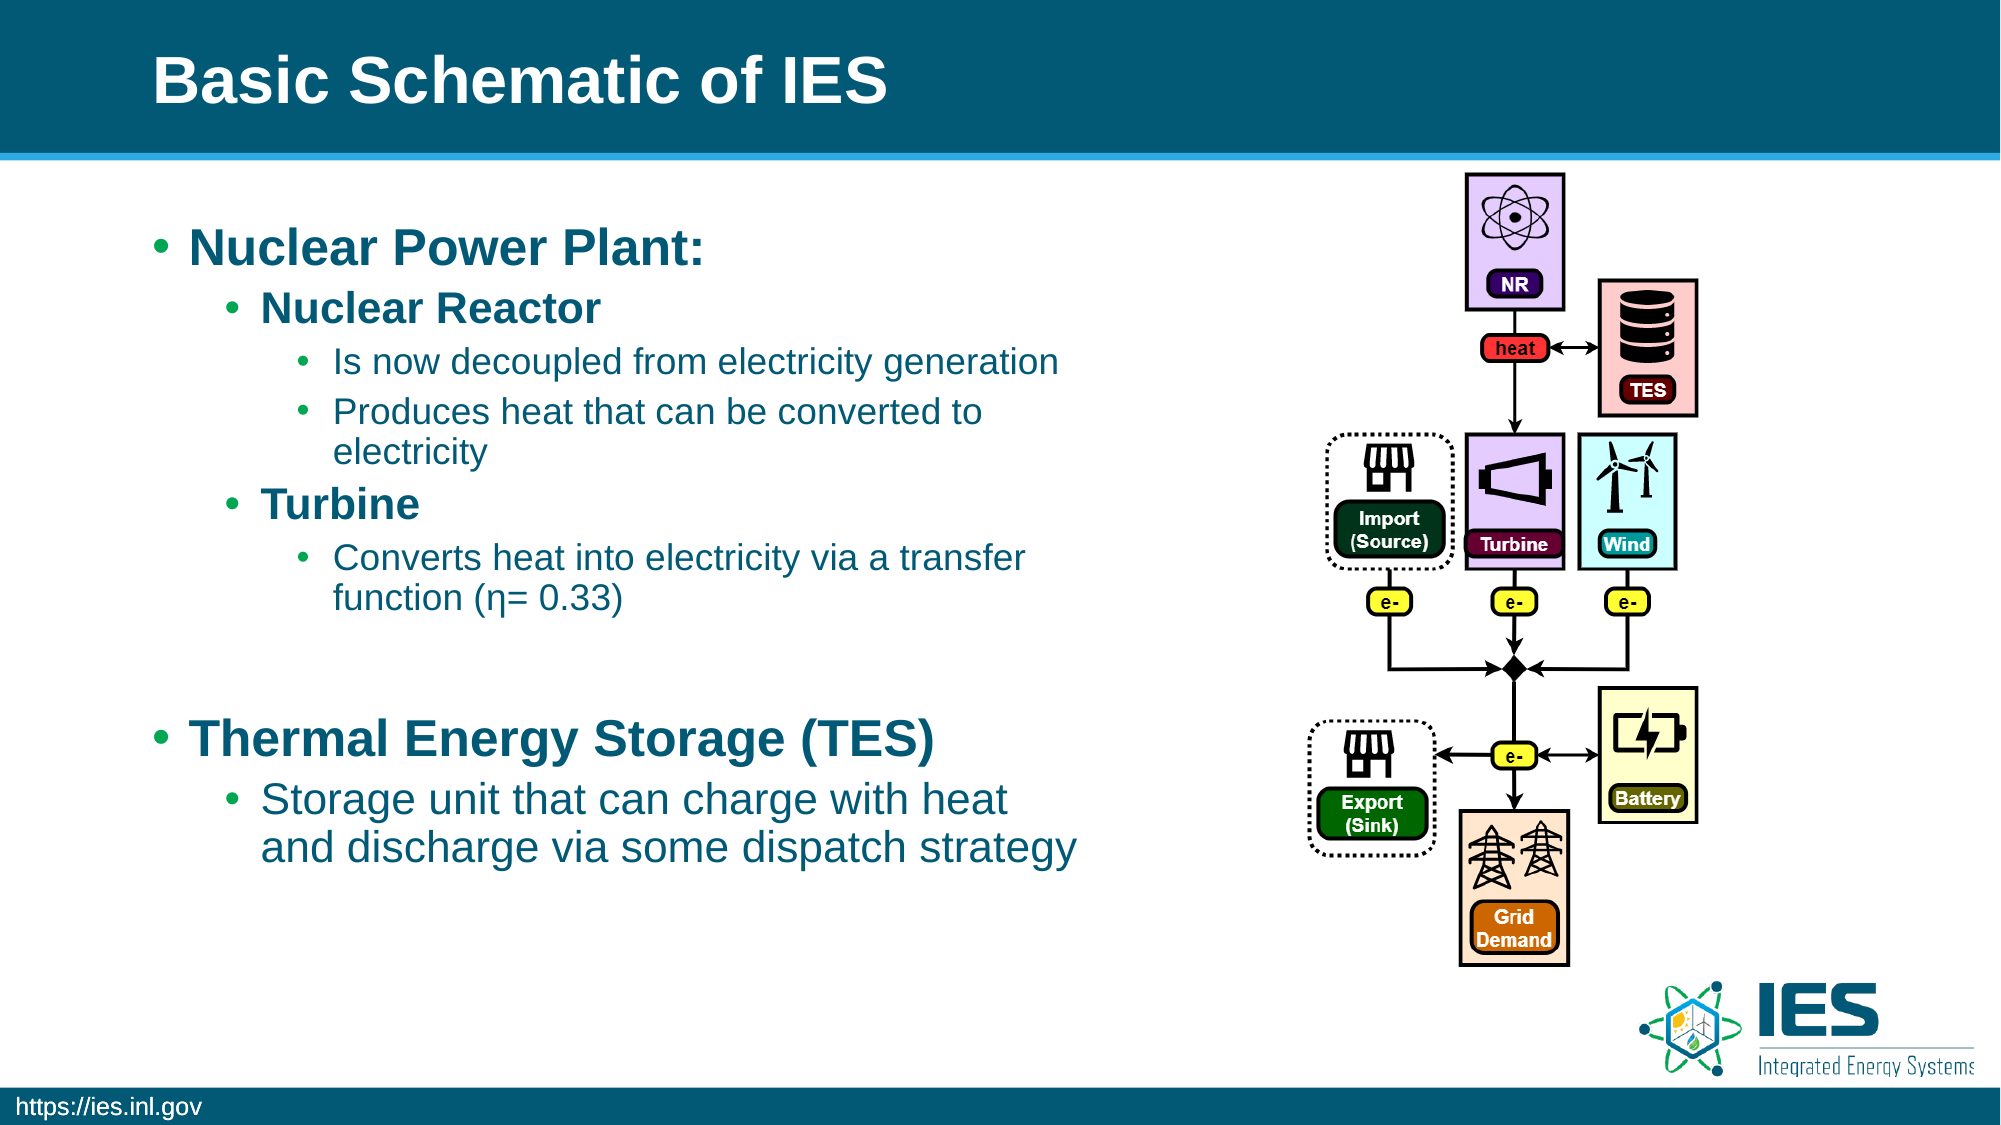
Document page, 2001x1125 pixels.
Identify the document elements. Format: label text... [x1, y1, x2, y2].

picture [1299, 165, 1938, 975]
list Nuclear Power Plant: Nuclear Reactor Is now decoupled from electricity generation Produces heat that can be converted to electricity Turbine Converts heat into electricity via a transfer function (η= 0.33) Thermal Energy Storage (TES) Storage unit that can charge with heat and discharge via some dispatch strategy [137, 213, 1100, 927]
title Basic Schematic of IES [137, 0, 1863, 191]
